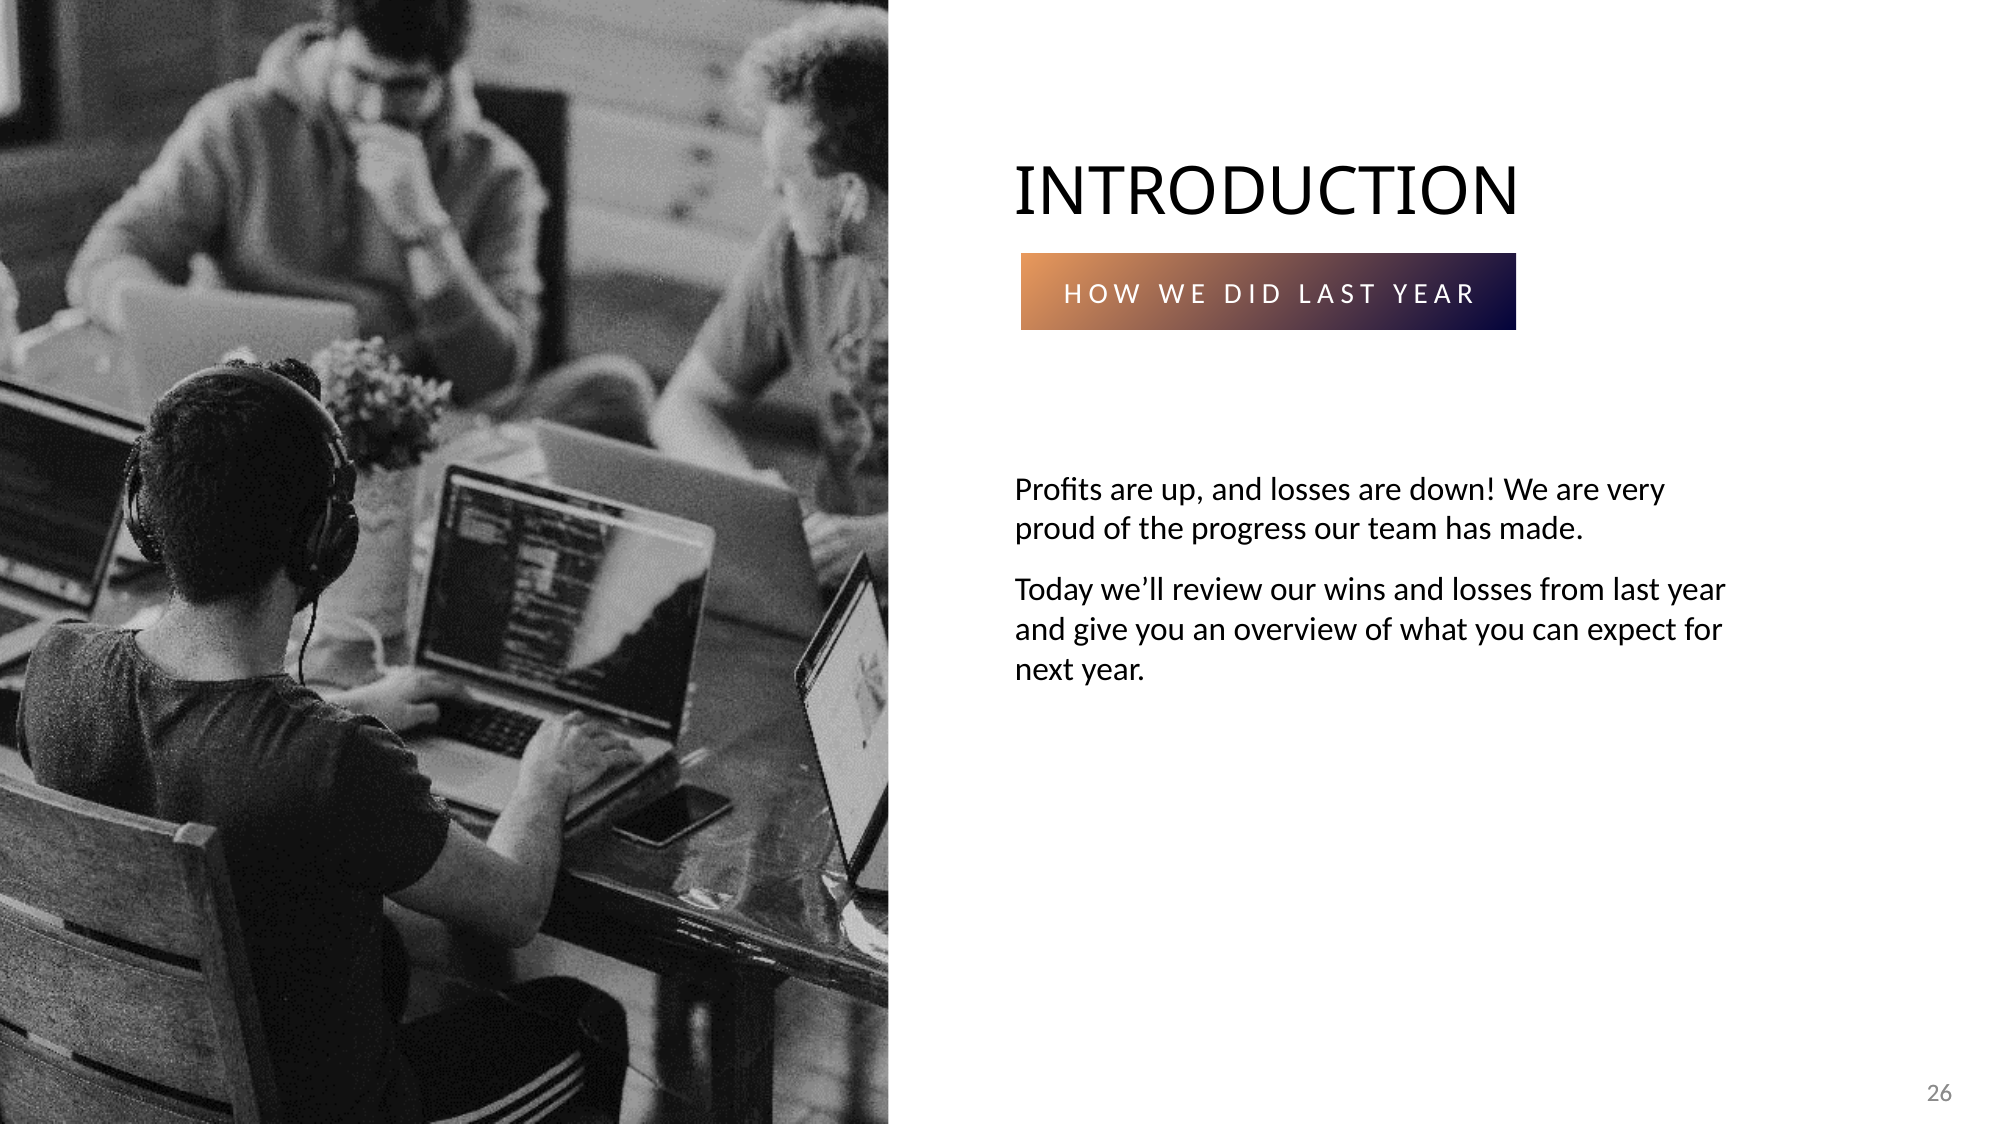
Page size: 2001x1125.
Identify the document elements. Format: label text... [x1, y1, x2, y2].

list Profits are up, and losses are down! We are very proud of the progress our team has made. Today we’ll review our wins and losses from last year and give you an overview of what you can expect for next year. [999, 459, 1763, 824]
picture [0, 0, 889, 1124]
slide_number 26 [1894, 1061, 1968, 1121]
list HOW WE DID LAST YEAR [1021, 253, 1517, 330]
title INTRODUCTION [999, 100, 1968, 246]
